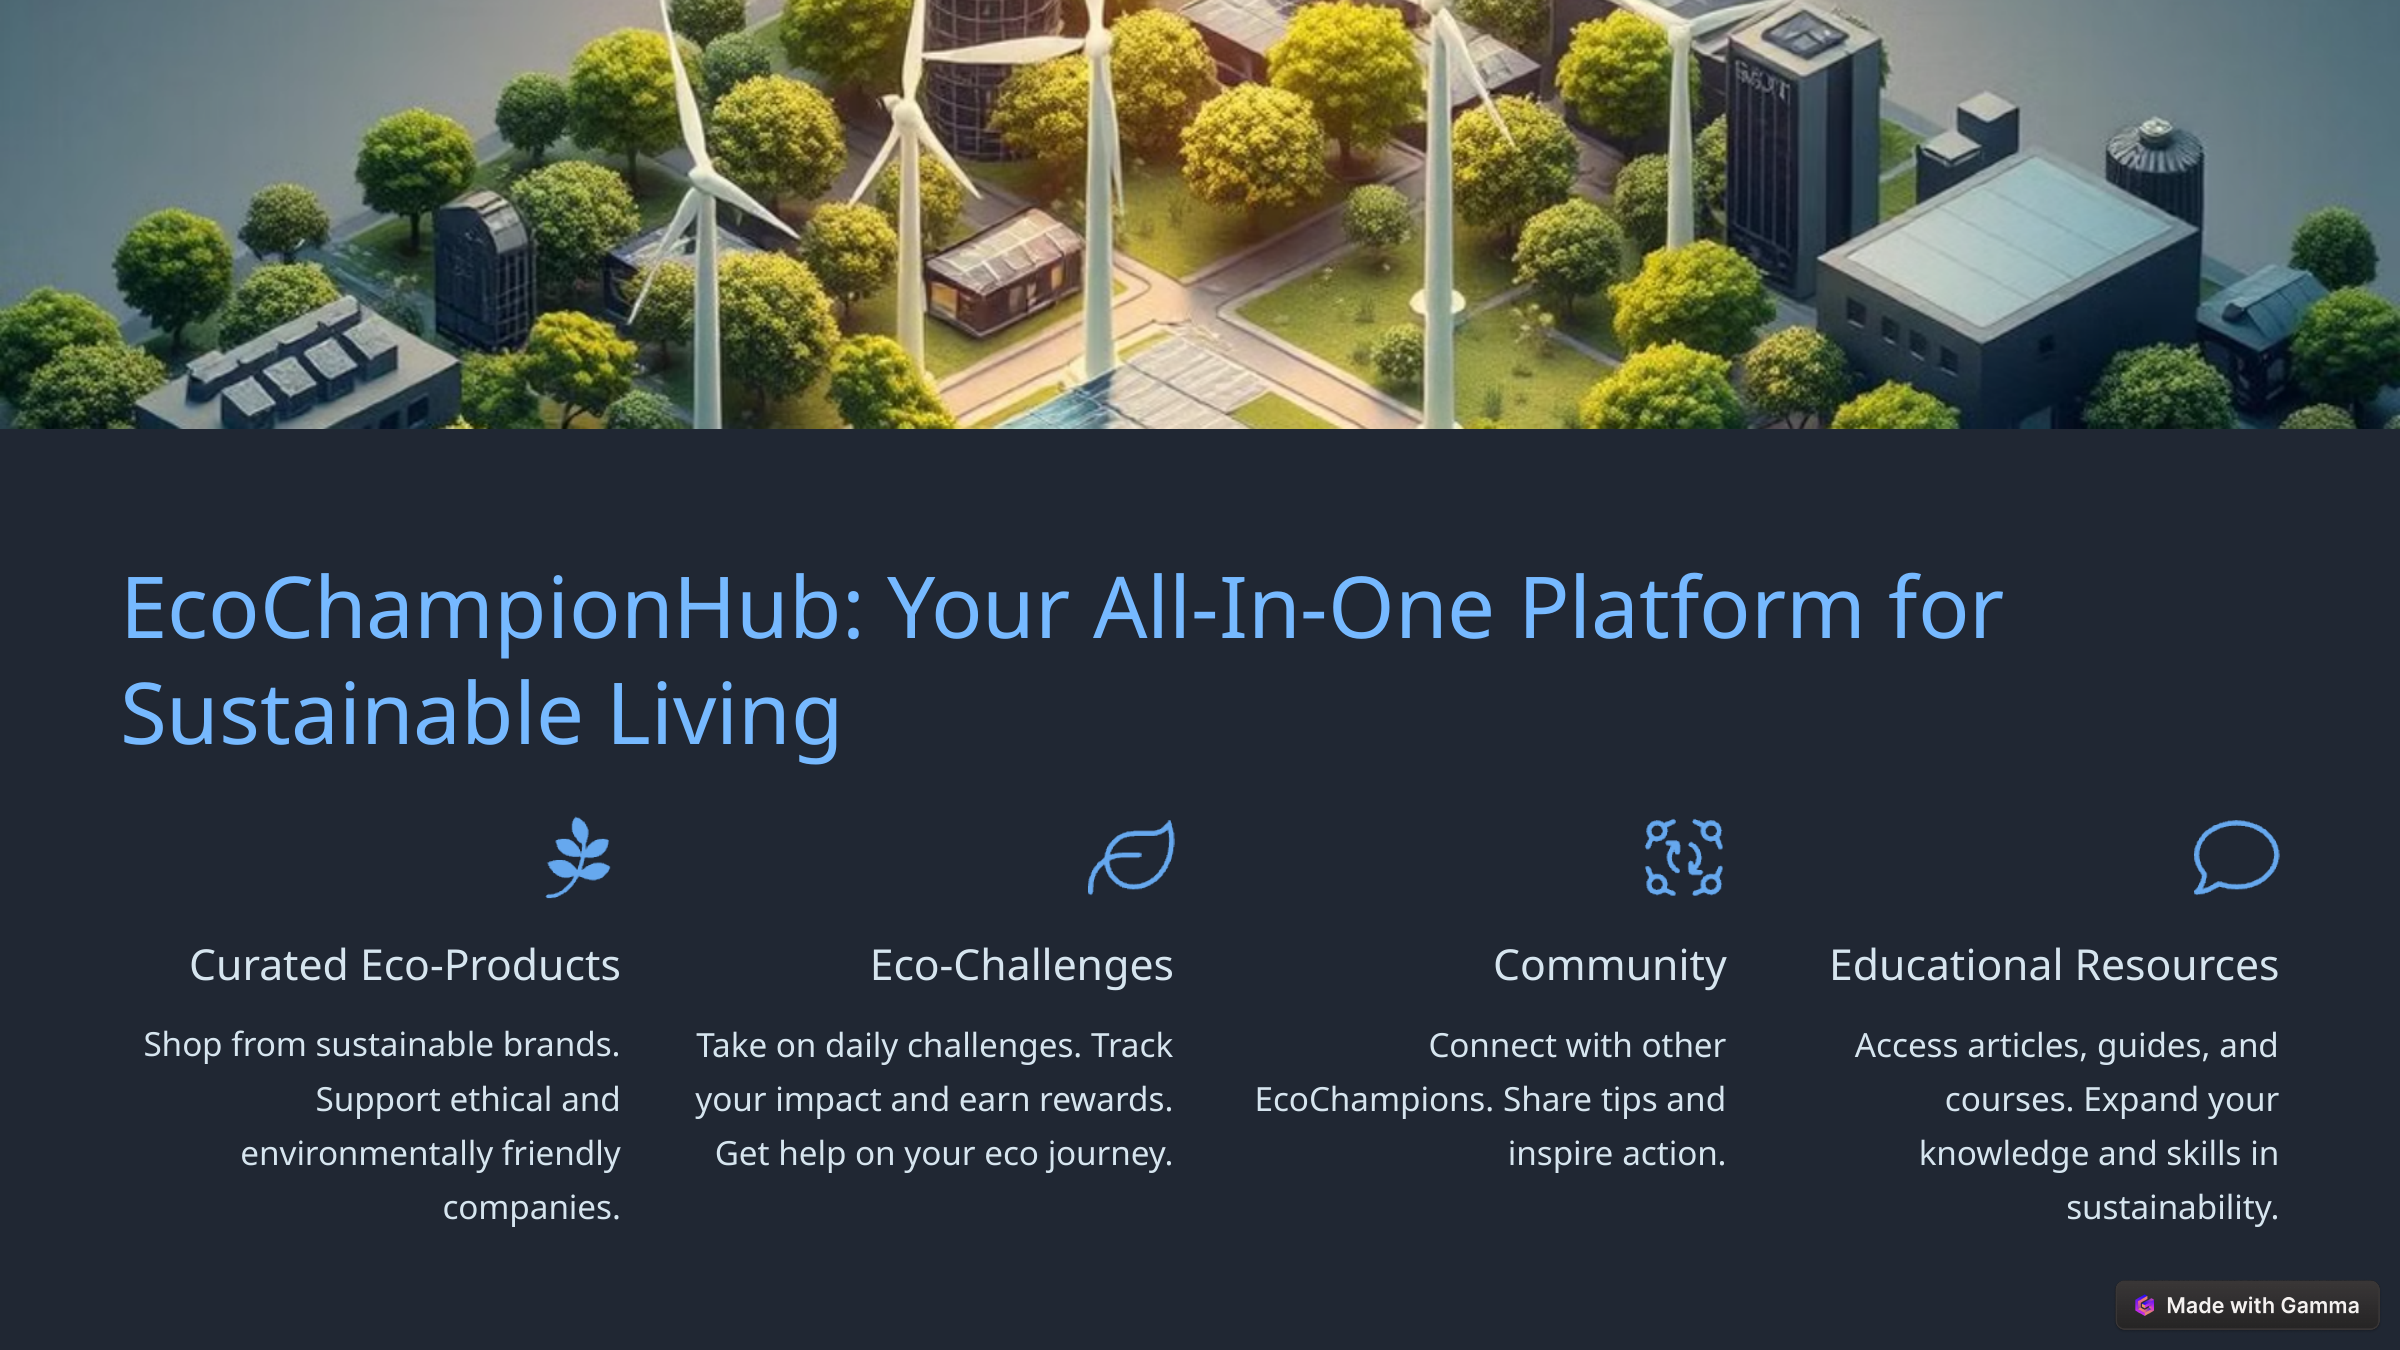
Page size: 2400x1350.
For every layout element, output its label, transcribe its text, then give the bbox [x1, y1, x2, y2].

picture [1088, 815, 1175, 902]
text_box Shop from sustainable brands. Support ethical and environmentally friendly companies. [120, 1009, 622, 1229]
text_box Connect with other EcoChampions. Share tips and inspire action. [1225, 1009, 1728, 1175]
picture [535, 815, 622, 902]
text_box Access articles, guides, and courses. Expand your knowledge and skills in sustainability. [1778, 1009, 2280, 1175]
picture [0, 0, 2400, 429]
picture [1641, 815, 1728, 902]
picture [2106, 1271, 2389, 1339]
text_box Take on daily challenges. Track your impact and earn rewards. Get help on your eco journey. [672, 1009, 1175, 1175]
text_box Educational Resources [1820, 935, 2280, 989]
text_box EcoChampionHub: Your All-In-One Platform for Sustainable Living [119, 549, 2280, 764]
text_box Community [1298, 935, 1728, 989]
picture [2194, 815, 2280, 902]
text_box Curated Eco-Products [183, 935, 622, 989]
text_box Eco-Challenges [745, 935, 1175, 989]
